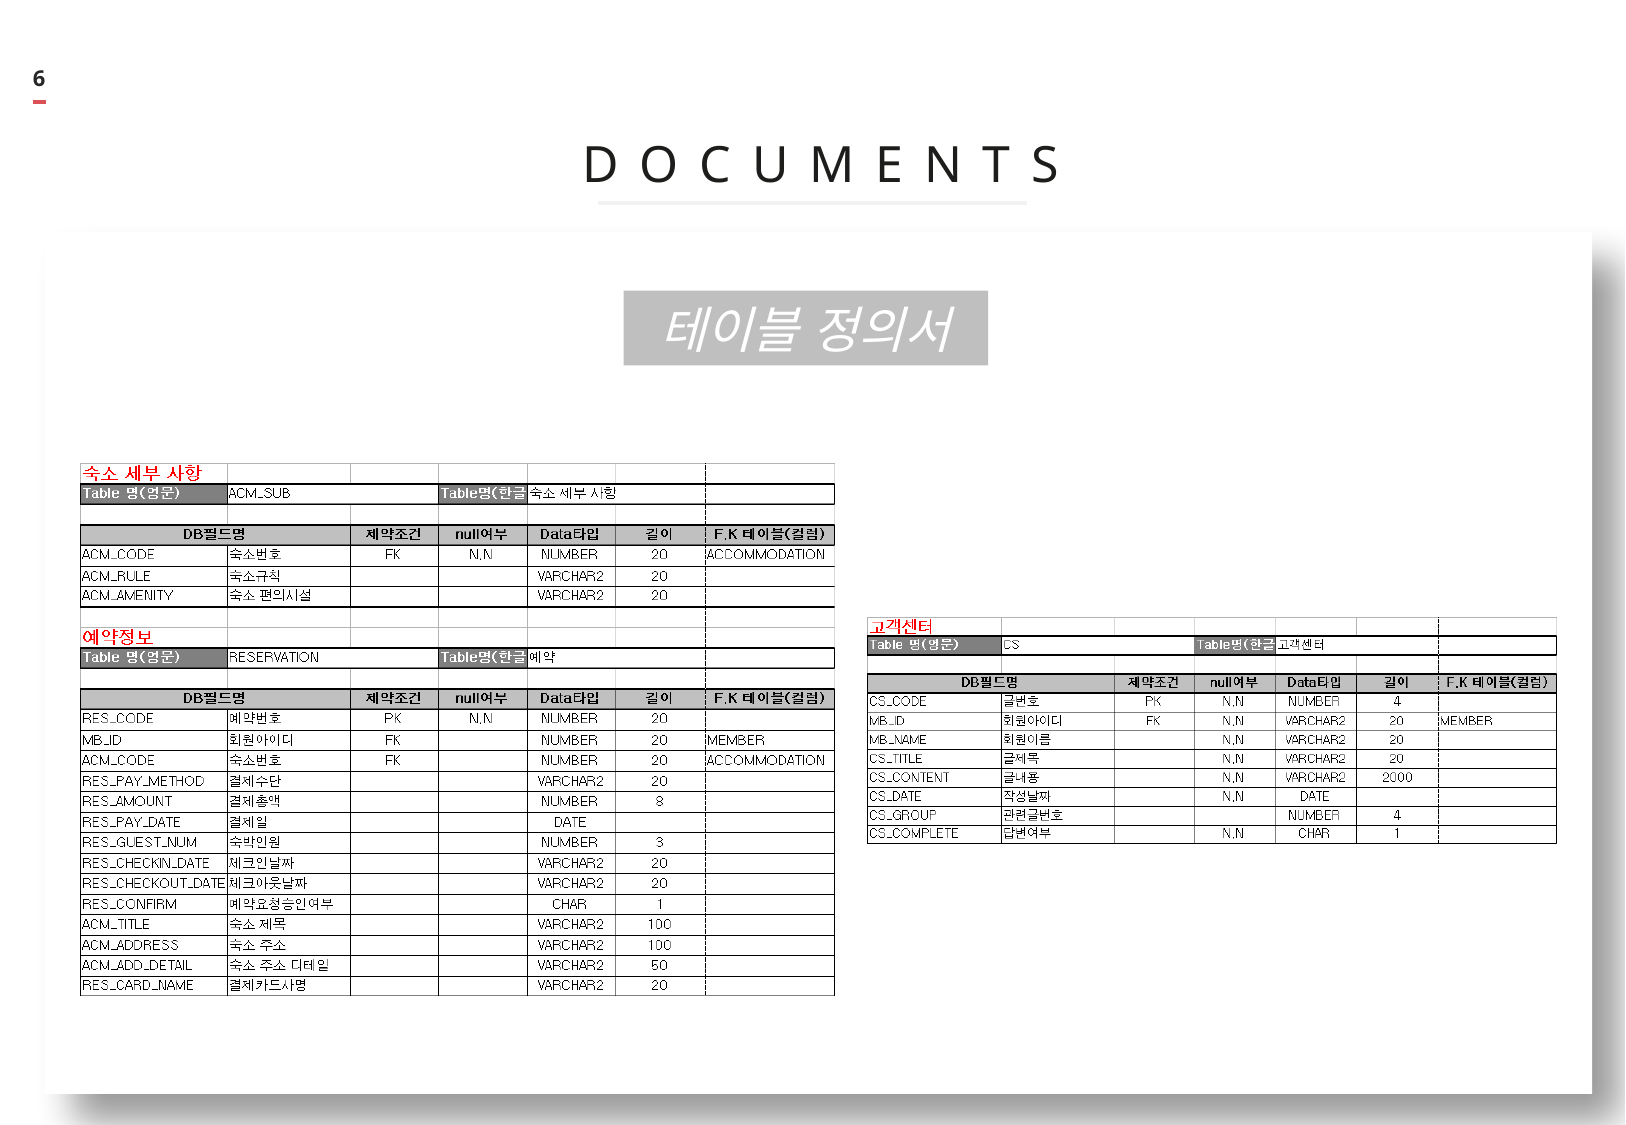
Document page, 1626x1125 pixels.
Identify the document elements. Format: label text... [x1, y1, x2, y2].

picture [866, 617, 1557, 844]
text_box 테이블 정의서 [623, 290, 989, 366]
text_box DOCUMENTS [225, 134, 1417, 192]
text_box [43, 230, 1594, 1096]
text_box 6 [32, 42, 57, 114]
picture [79, 463, 835, 997]
